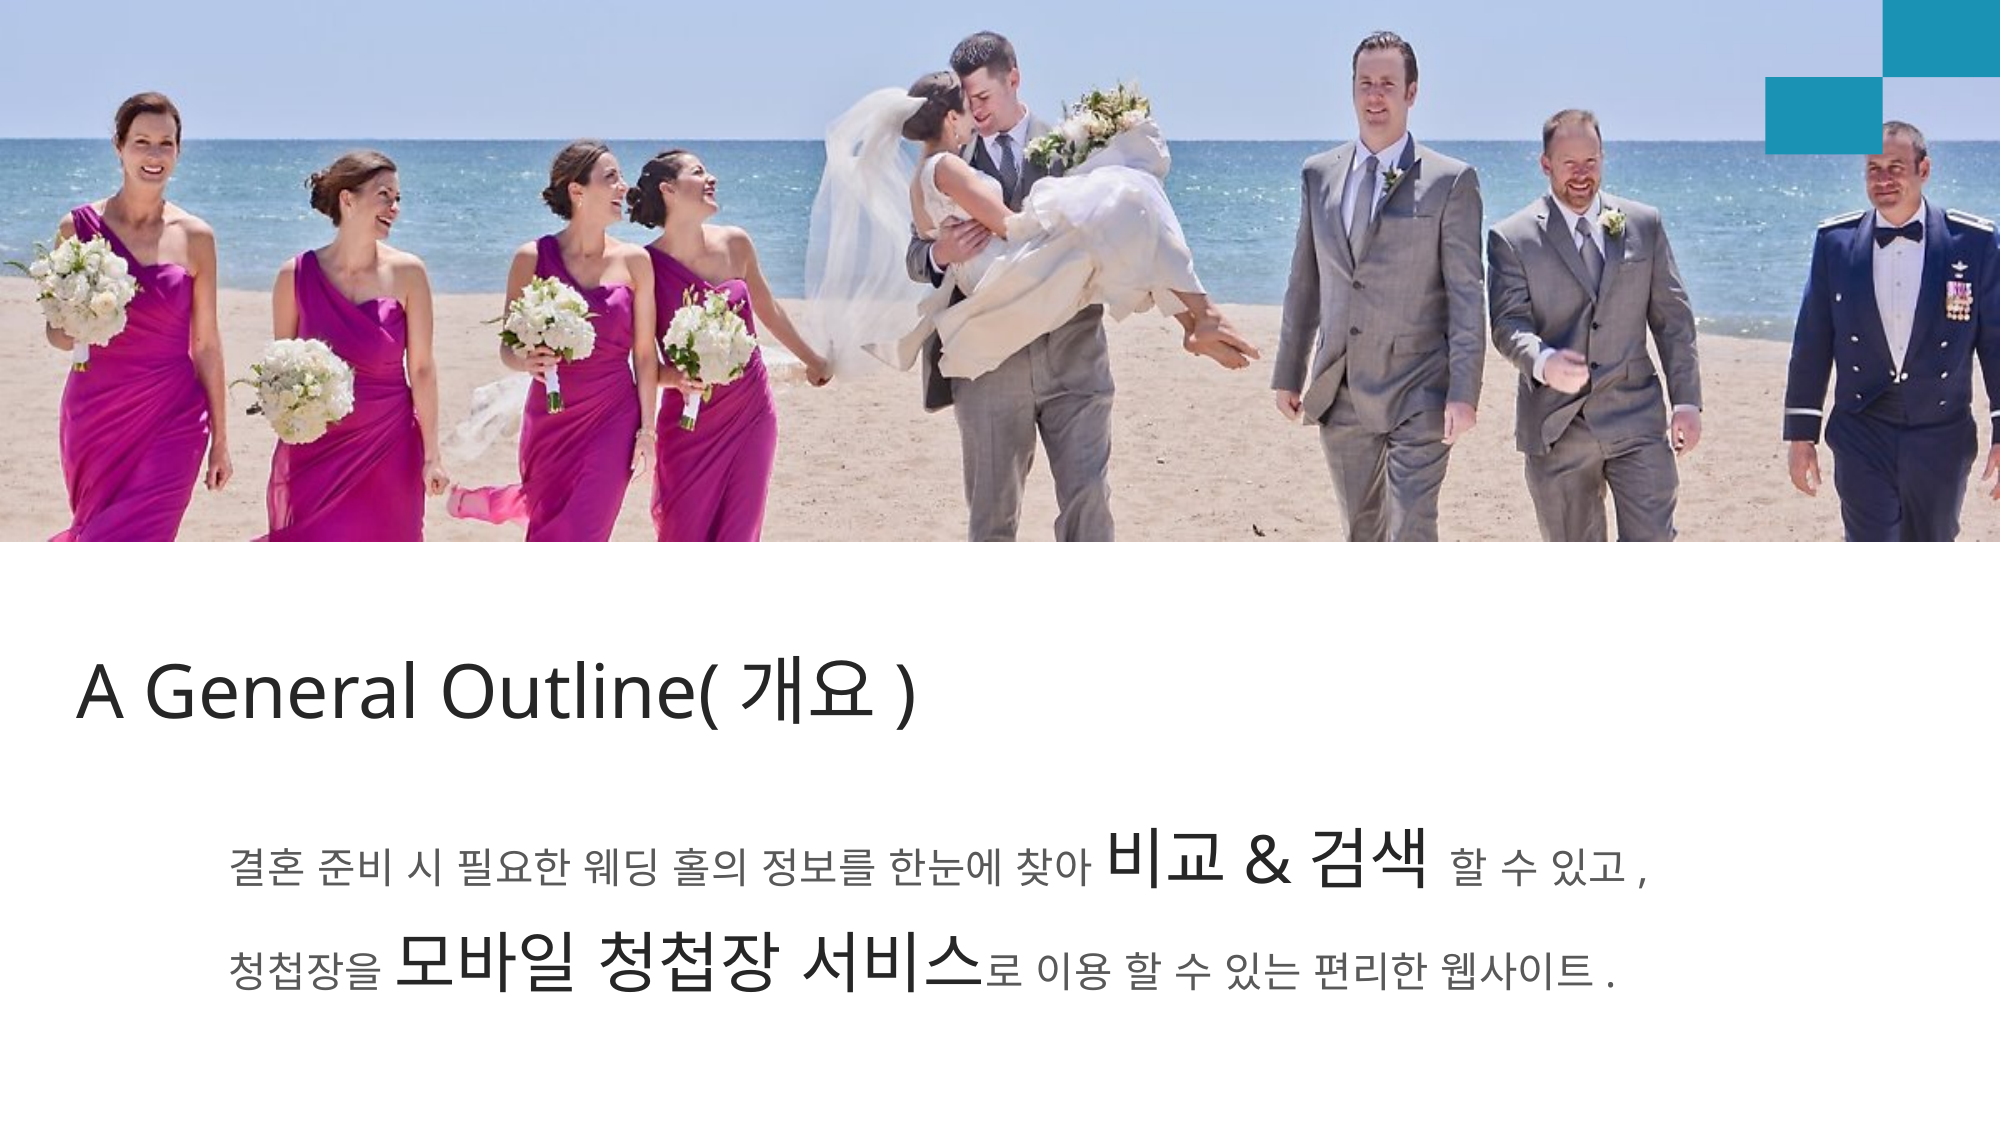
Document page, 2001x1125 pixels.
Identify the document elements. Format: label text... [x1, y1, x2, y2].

text_box 결혼 준비 시 필요한 웨딩 홀의 정보를 한눈에 찾아 비교&검색 할 수 있고, 청첩장을 모바일 청첩장 서비스로 이용 할 수 있는 편리한 웹사이트. [214, 785, 1754, 1008]
picture [0, 0, 2000, 542]
text_box A General Outline(개요) [61, 646, 932, 742]
